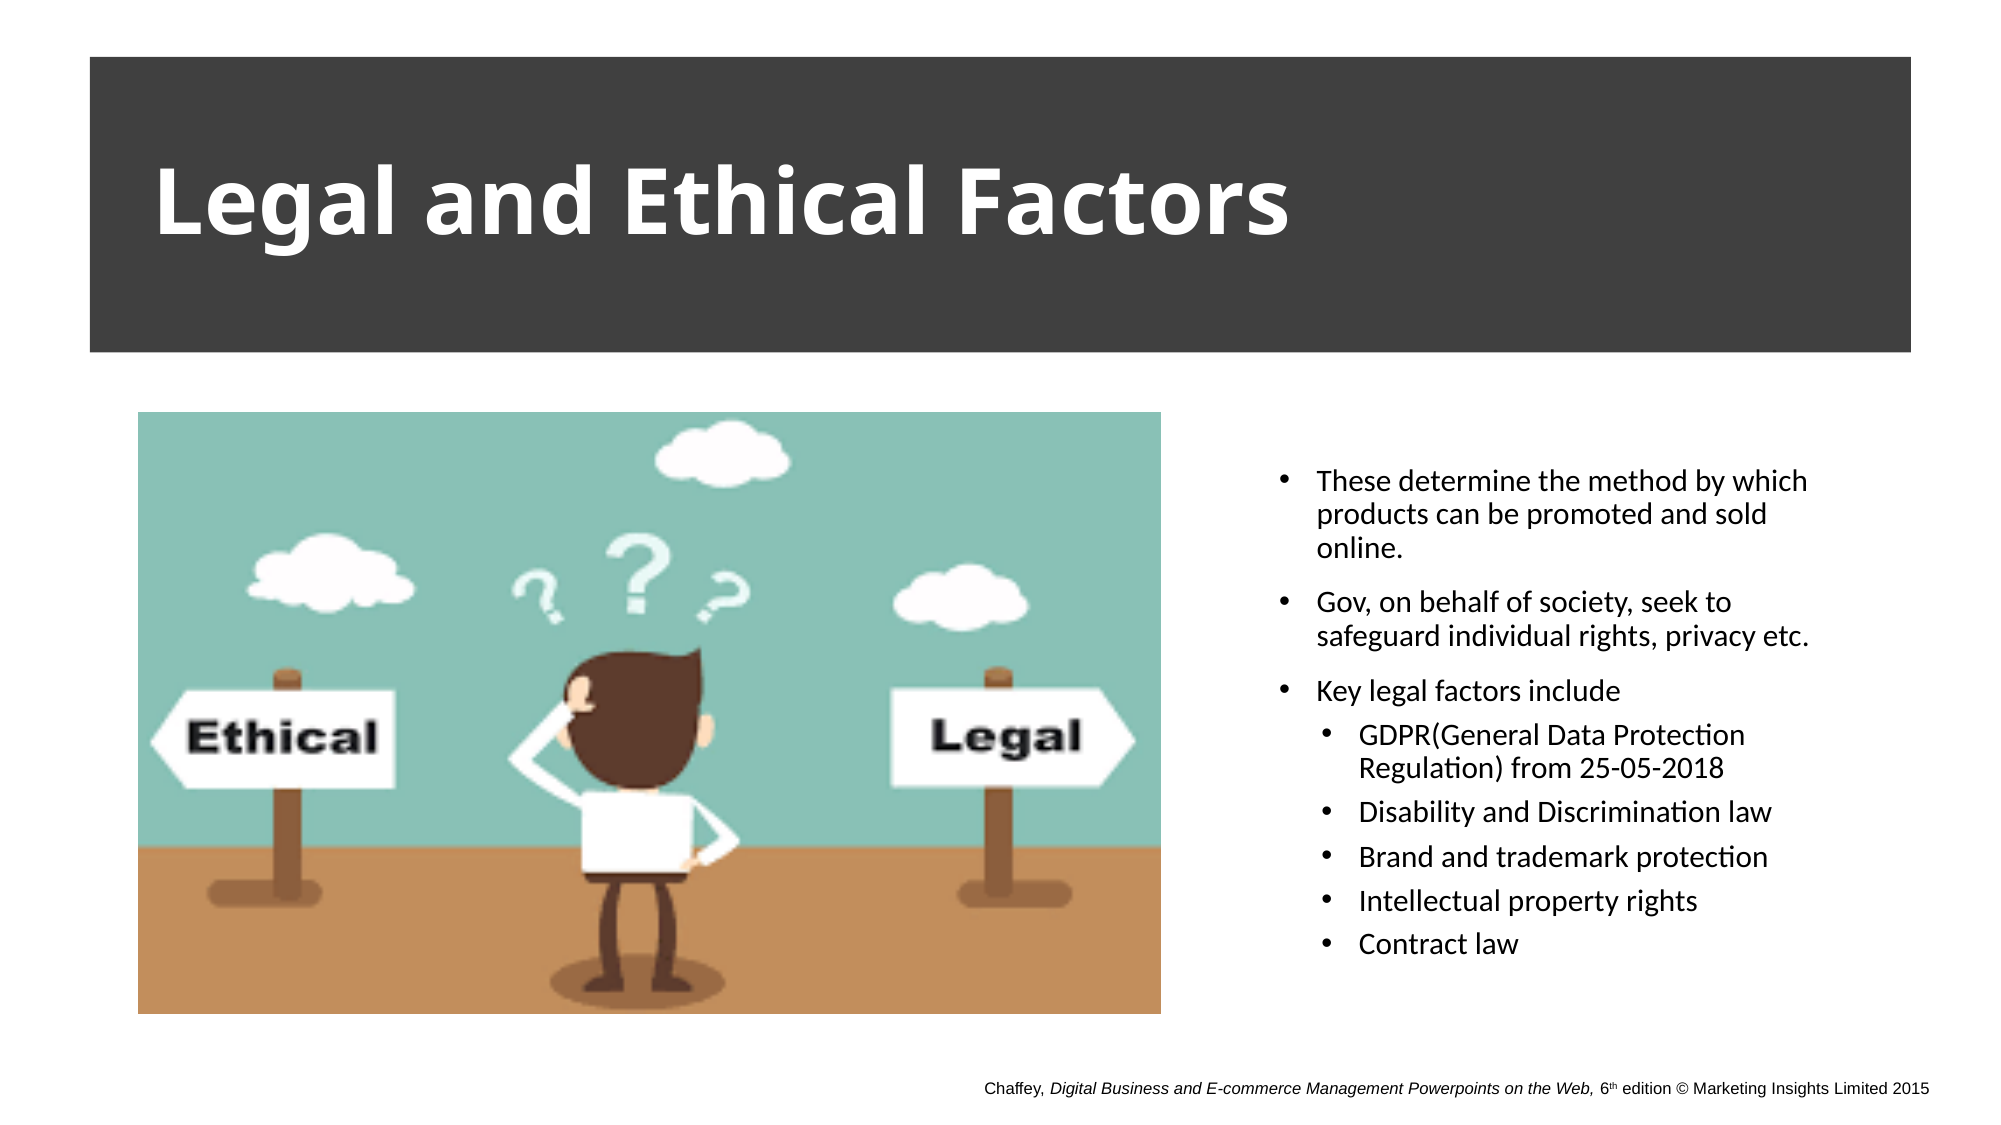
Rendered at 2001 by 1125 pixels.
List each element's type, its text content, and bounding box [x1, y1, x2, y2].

title Legal and Ethical Factors [137, 96, 1863, 314]
list These determine the method by which products can be promoted and sold online. Gov, on behalf of society, seek to safeguard individual rights, privacy etc. Key legal factors include GDPR(General Data Protection Regulation) from 25-05-2018 Disability and Discrimination law Brand and trademark protection Intellectual property rights Contract law [1237, 412, 1862, 1014]
text_box [89, 56, 1912, 353]
picture [137, 412, 1161, 1014]
